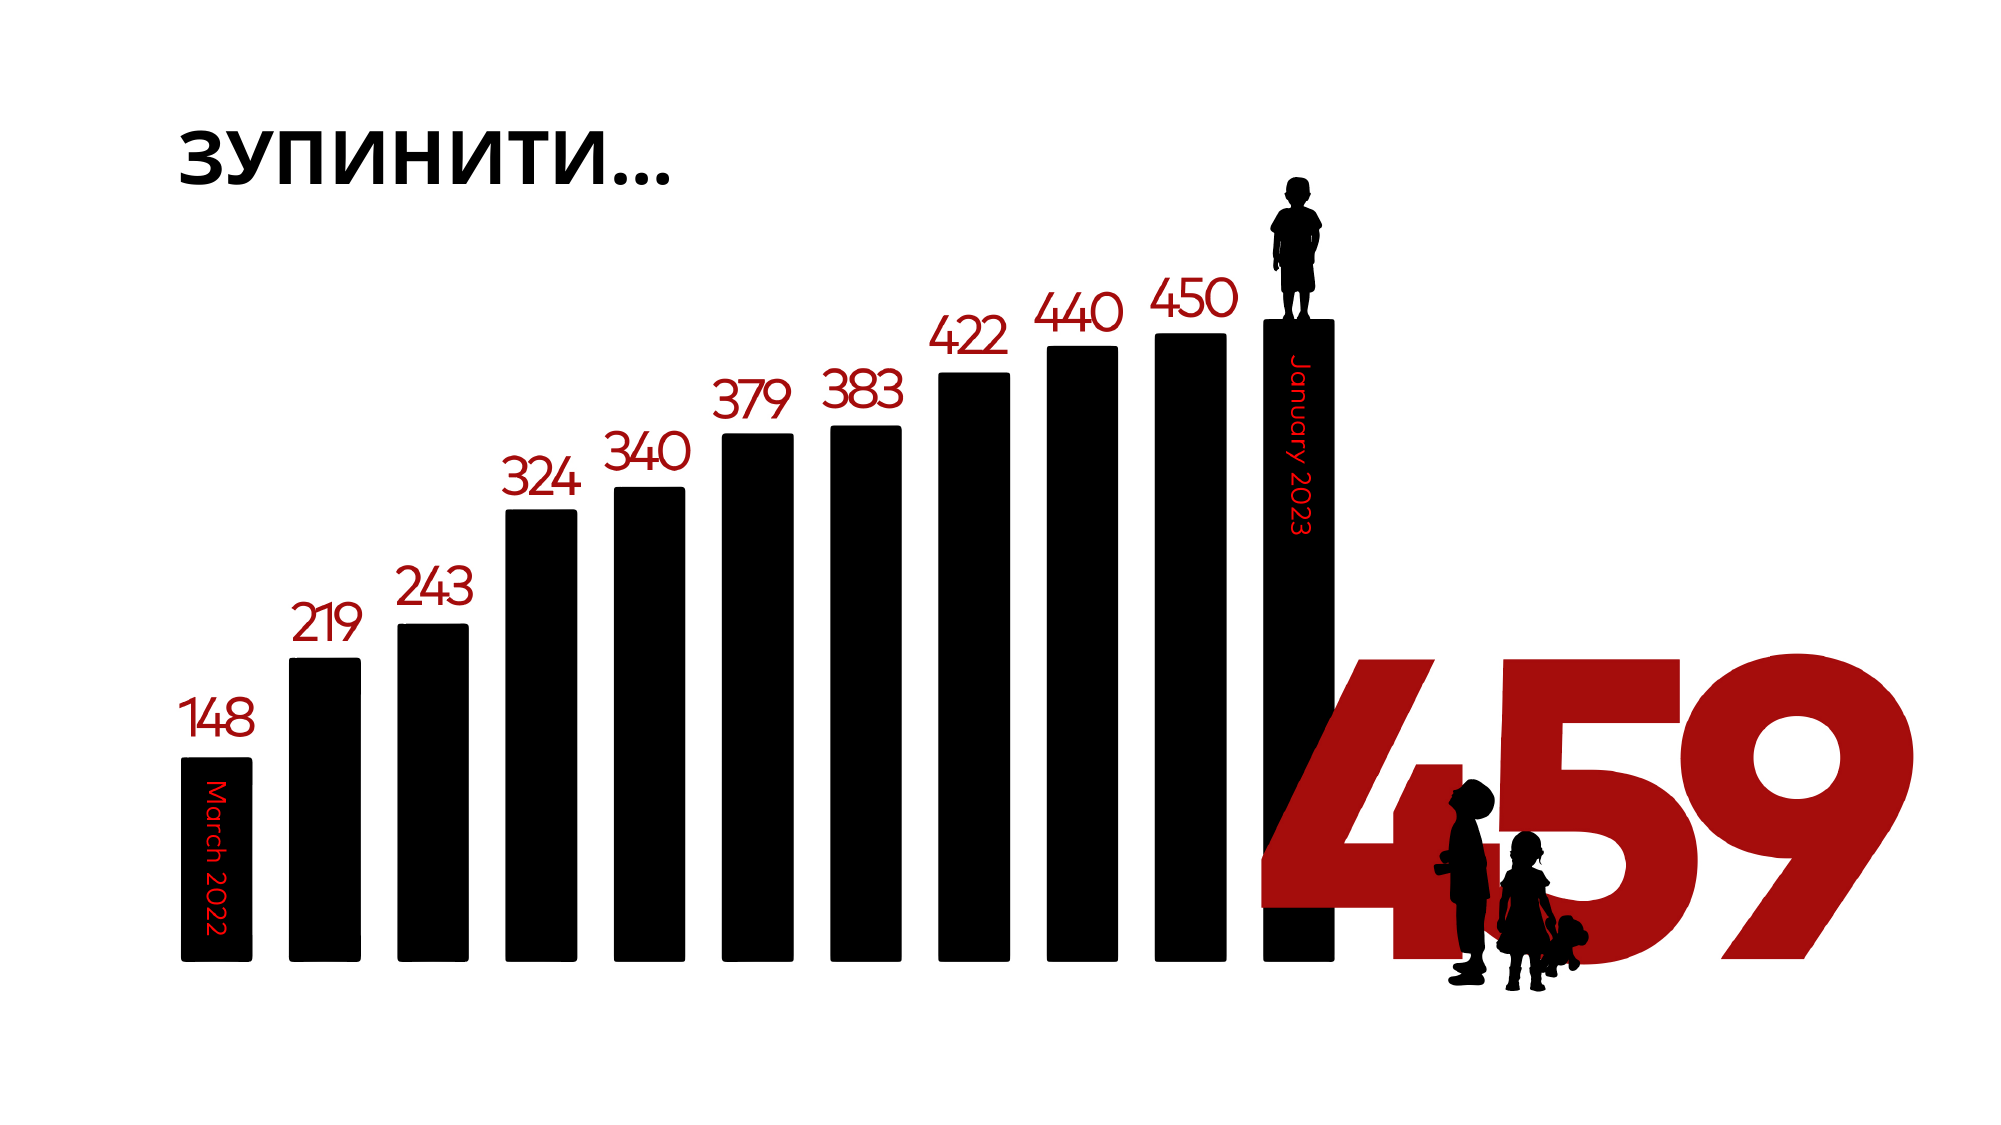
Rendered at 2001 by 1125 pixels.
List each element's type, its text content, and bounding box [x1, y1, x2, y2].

picture [106, 169, 1935, 1029]
text_box ЗУПИНИТИ… [162, 74, 830, 169]
